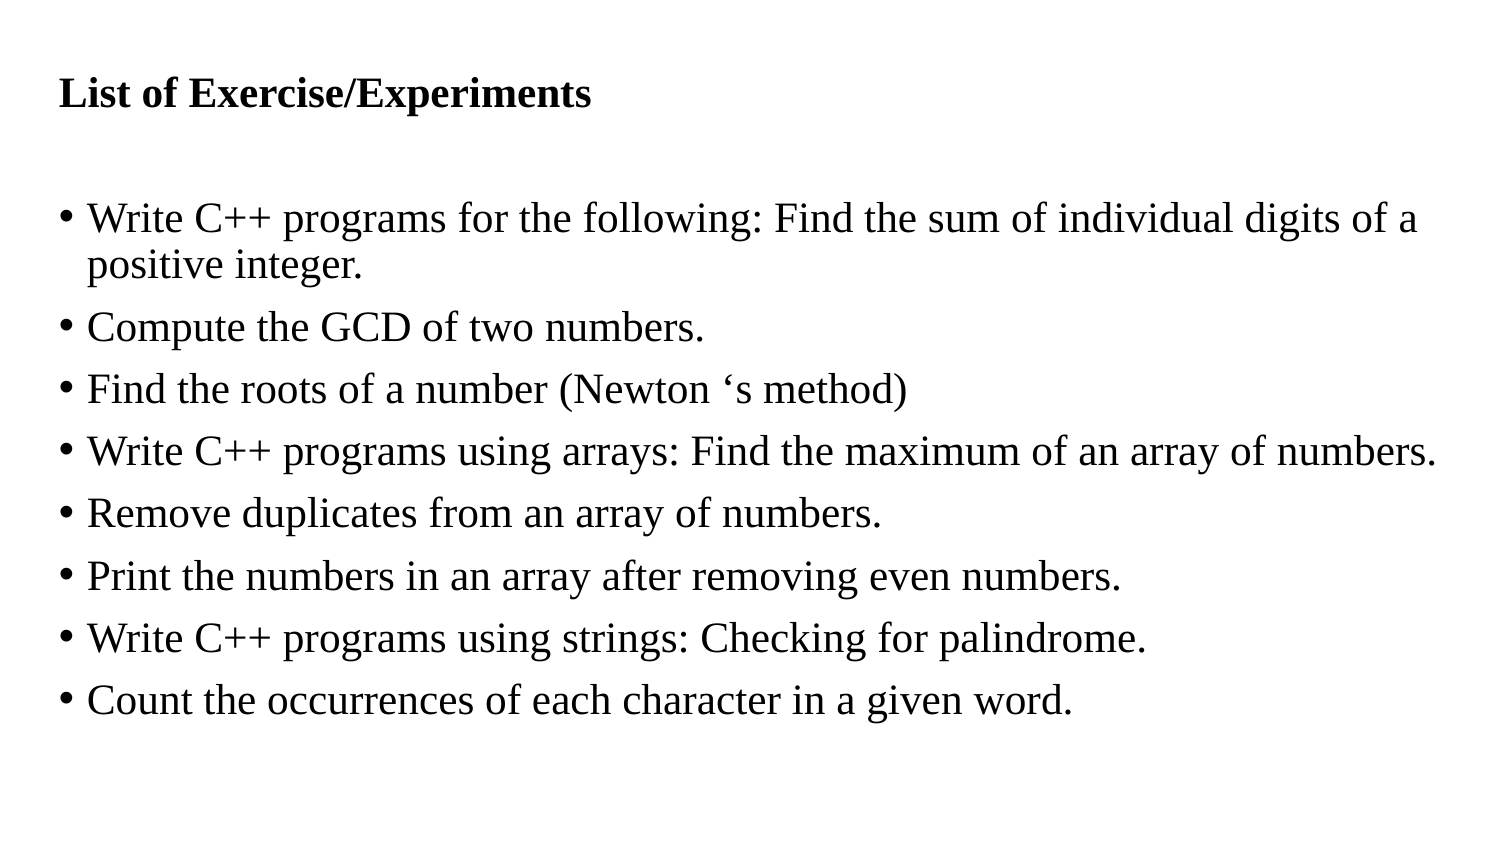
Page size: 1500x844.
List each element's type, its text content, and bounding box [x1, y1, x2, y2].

list List of Exercise/Experiments Write C++ programs for the following: Find the sum of individual digits of a positive integer. Compute the GCD of two numbers. Find the roots of a number (Newton ‘s method) Write C++ programs using arrays: Find the maximum of an array of numbers. Remove duplicates from an array of numbers. Print the numbers in an array after removing even numbers. Write C++ programs using strings: Checking for palindrome. Count the occurrences of each character in a given word. [47, 65, 1453, 755]
